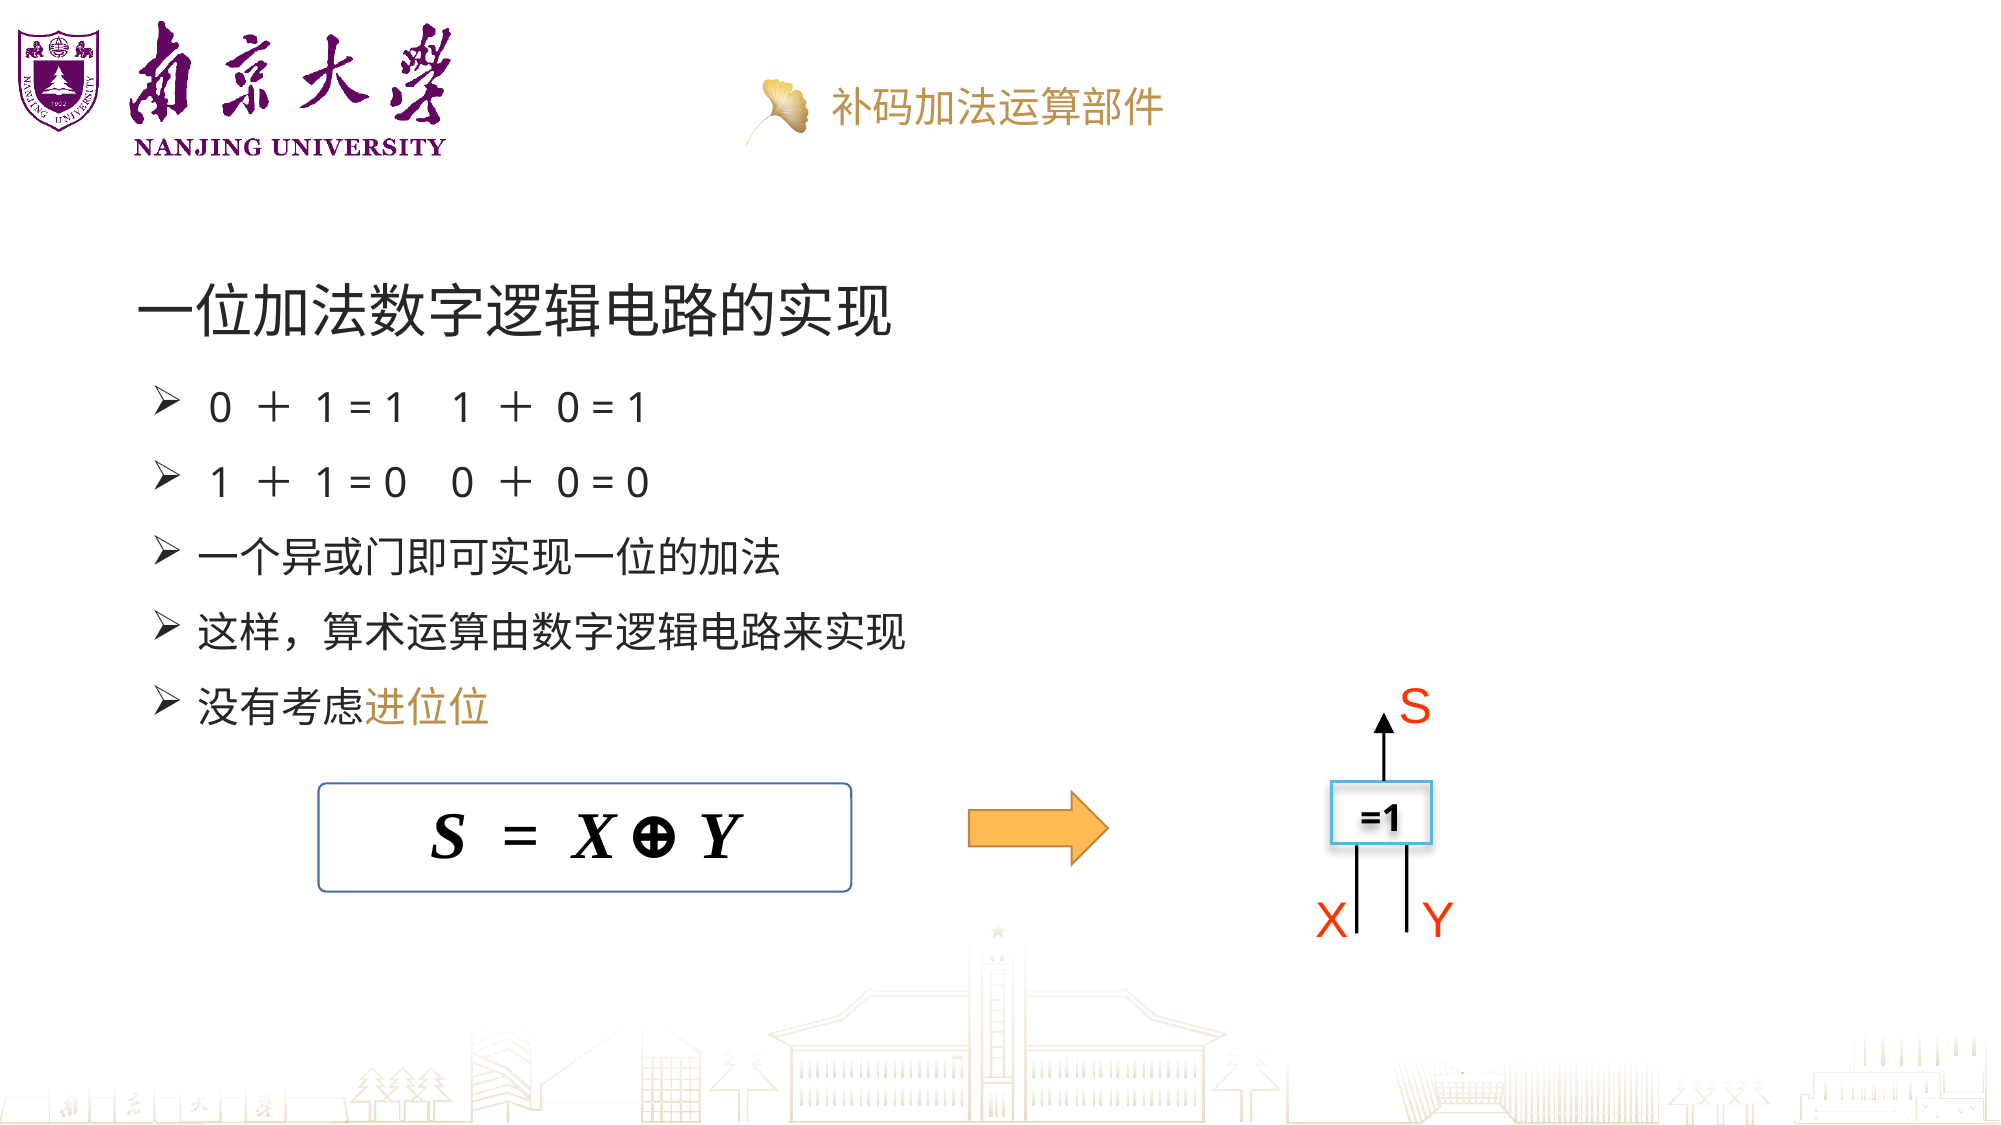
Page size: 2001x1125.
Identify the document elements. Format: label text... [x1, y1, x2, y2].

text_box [1225, 661, 1559, 978]
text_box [116, 249, 1938, 734]
text_box 补码加法运算部件 [816, 73, 1226, 139]
text_box S = X ⊕ Y [317, 782, 853, 893]
picture [18, 21, 451, 160]
text_box [967, 789, 1110, 867]
picture [731, 64, 830, 169]
